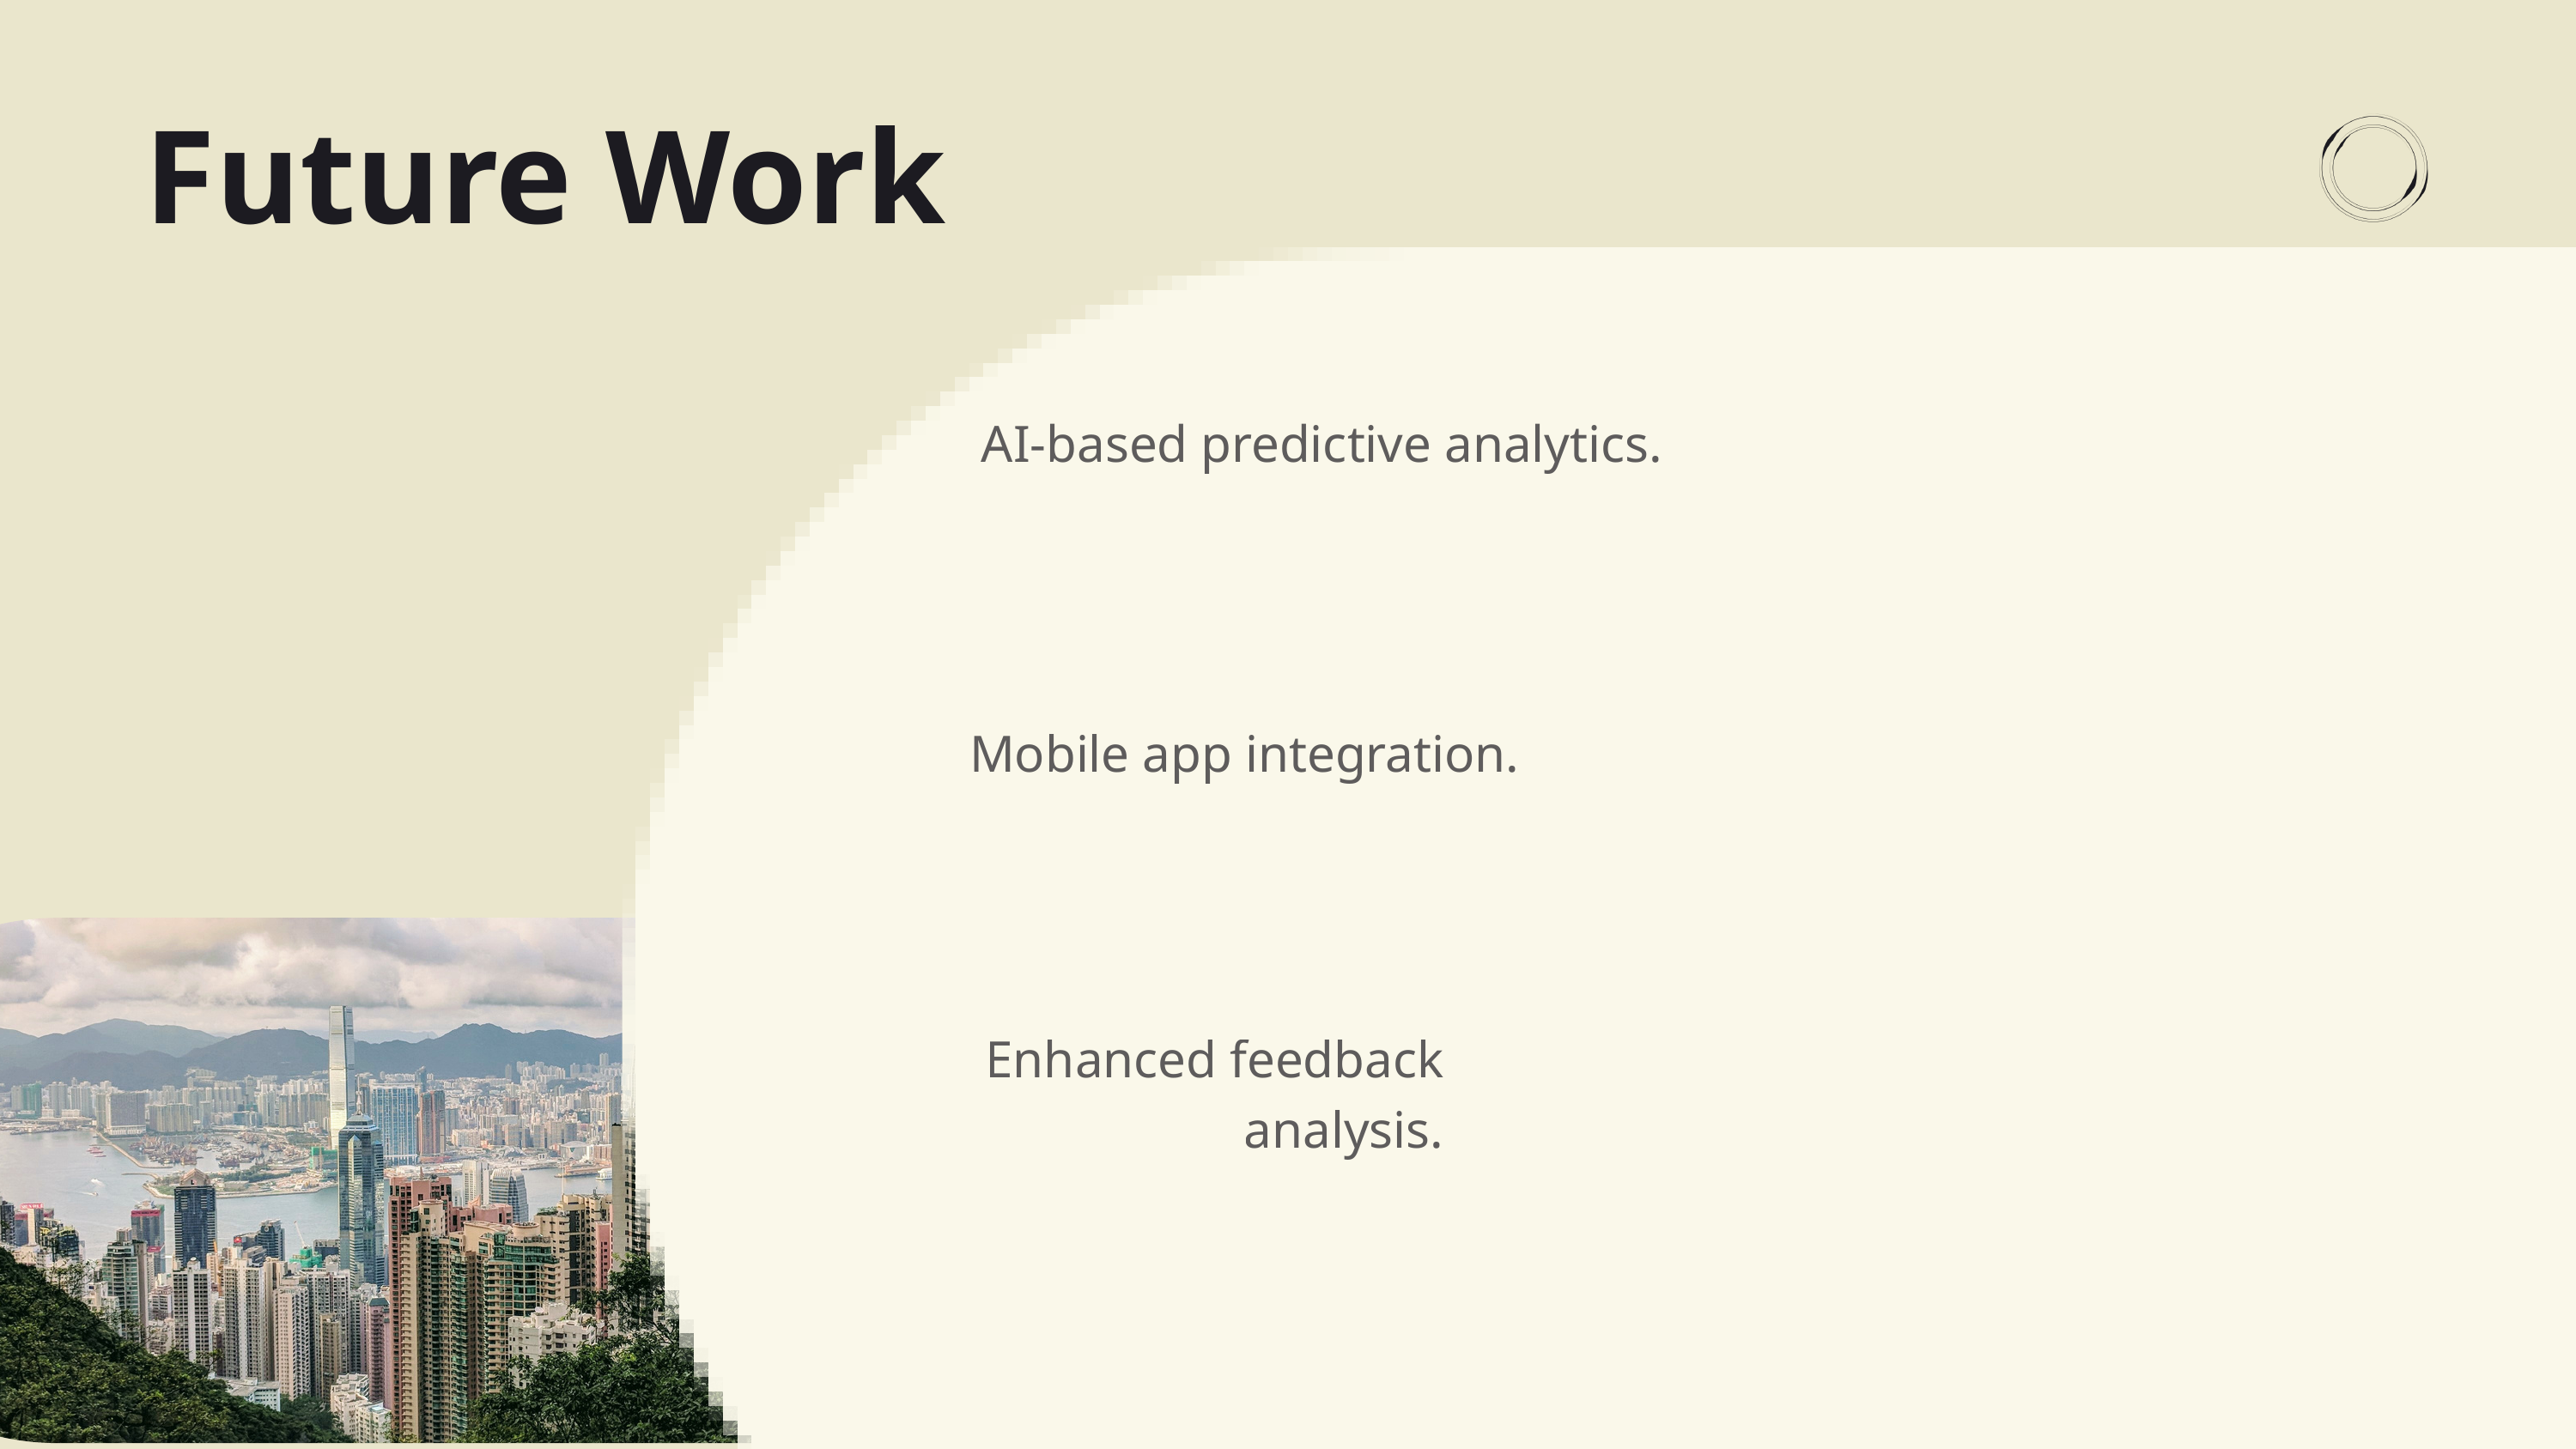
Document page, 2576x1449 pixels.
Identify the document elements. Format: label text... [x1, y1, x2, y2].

text_box Mobile app integration. [913, 712, 1520, 783]
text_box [0, 917, 1109, 1444]
text_box [2318, 112, 2432, 223]
text_box [622, 247, 2576, 1449]
text_box AI-based predictive analytics. [913, 402, 1663, 472]
text_box Future Work [144, 120, 1242, 250]
text_box Enhanced feedback analysis. [1114, 1017, 1444, 1159]
